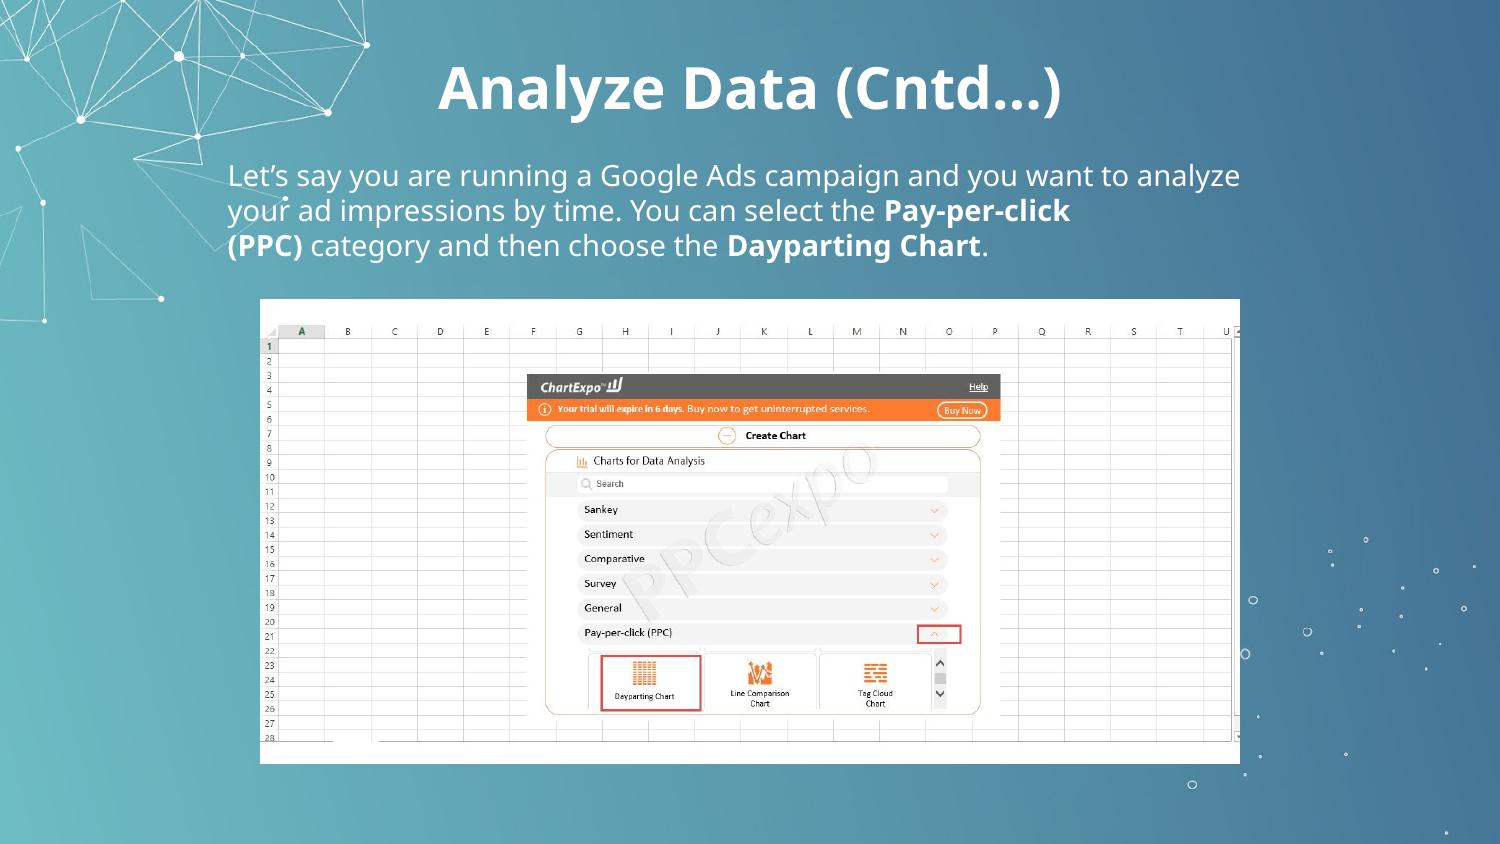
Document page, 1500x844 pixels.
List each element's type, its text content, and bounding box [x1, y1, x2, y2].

title Analyze Data (Cntd…) [322, 36, 1178, 149]
text_box Let’s say you are running a Google Ads campaign and you want to analyze your ad impressions by time. You can select the Pay-per-click (PPC) category and then choose the Dayparting Chart. [212, 149, 1288, 300]
picture [0, 0, 1500, 844]
